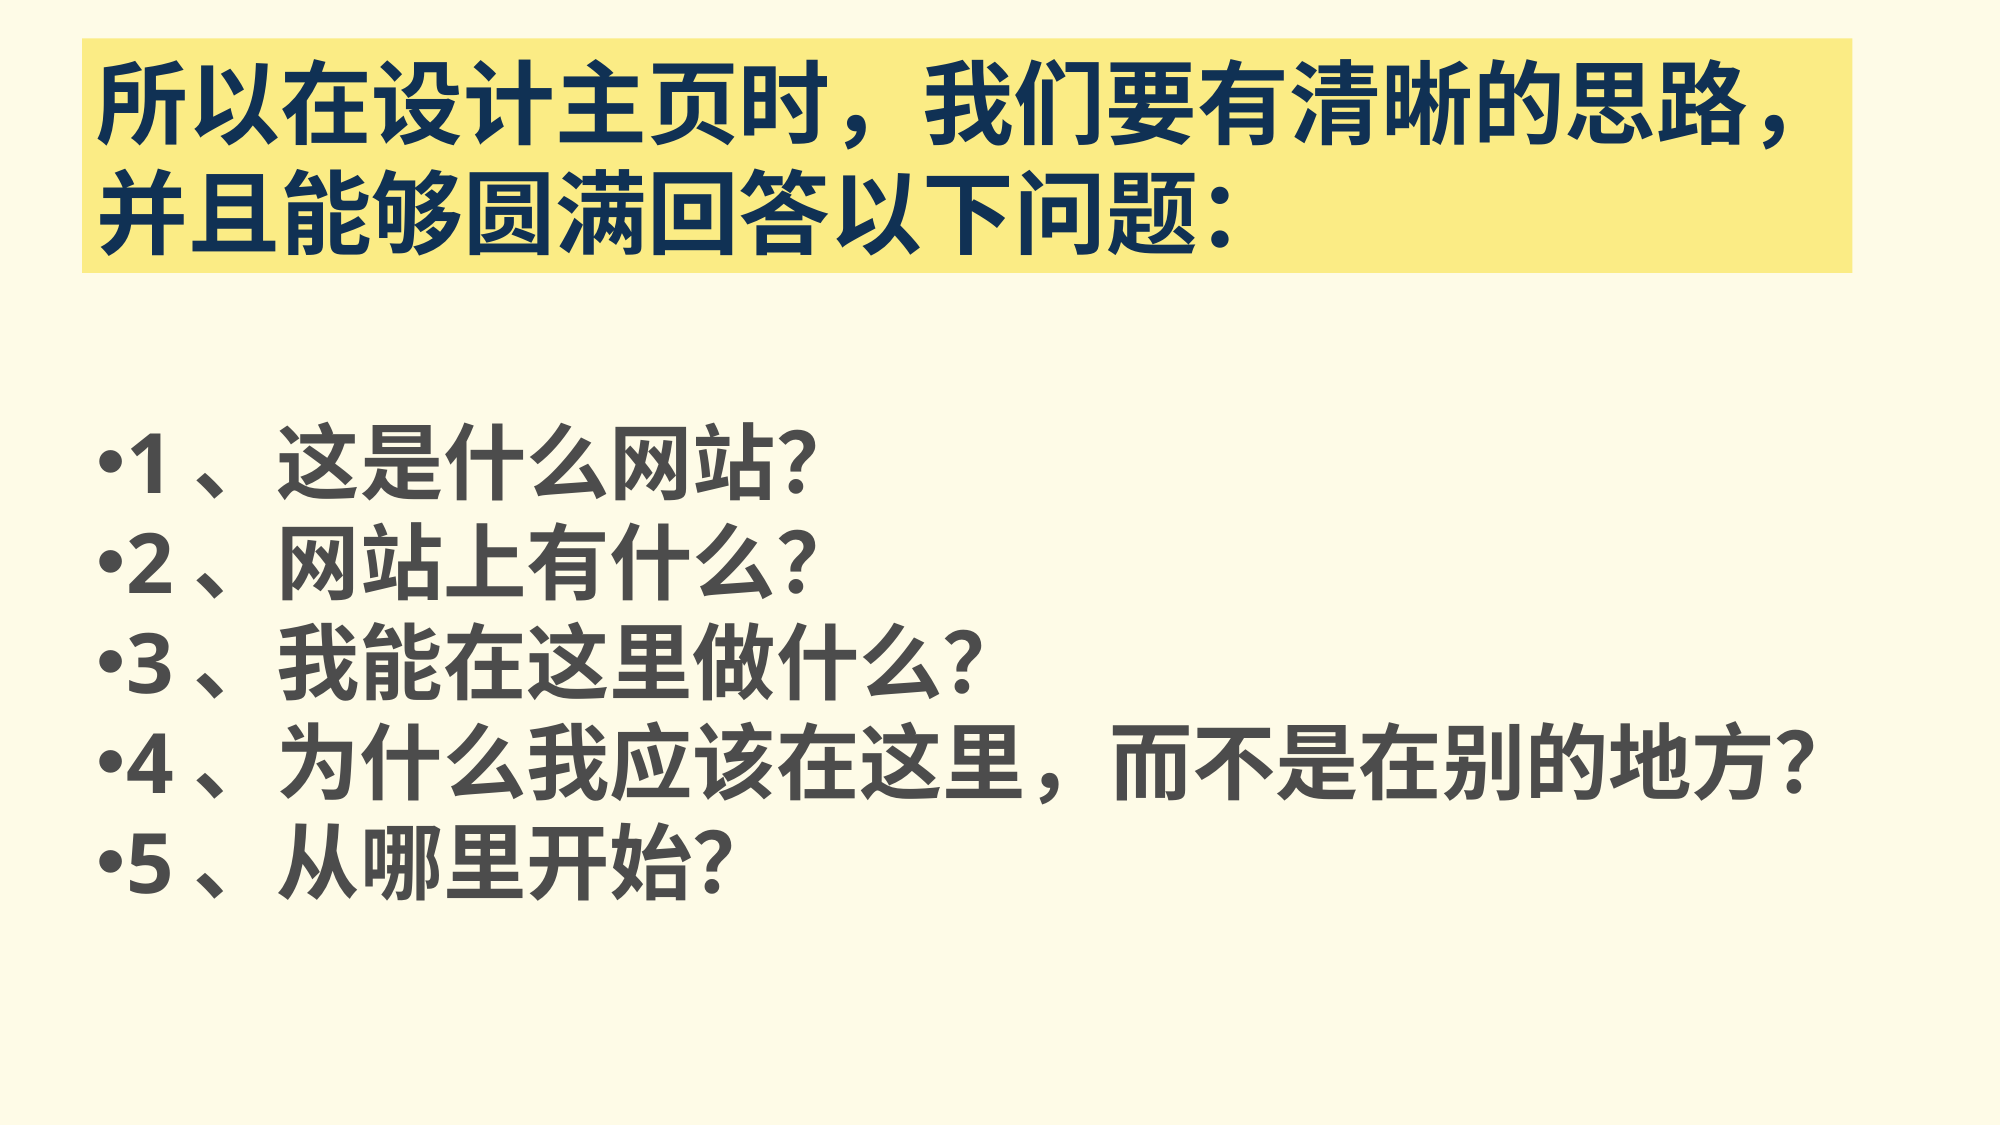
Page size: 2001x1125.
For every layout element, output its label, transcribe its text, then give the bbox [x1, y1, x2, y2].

text_box 1、这是什么网站？ 2、网站上有什么？ 3、我能在这里做什么？ 4、为什么我应该在这里，而不是在别的地方？ 5、从哪里开始？ [82, 402, 1853, 918]
text_box 所以在设计主页时，我们要有清晰的思路，并且能够圆满回答以下问题： [82, 38, 1853, 273]
